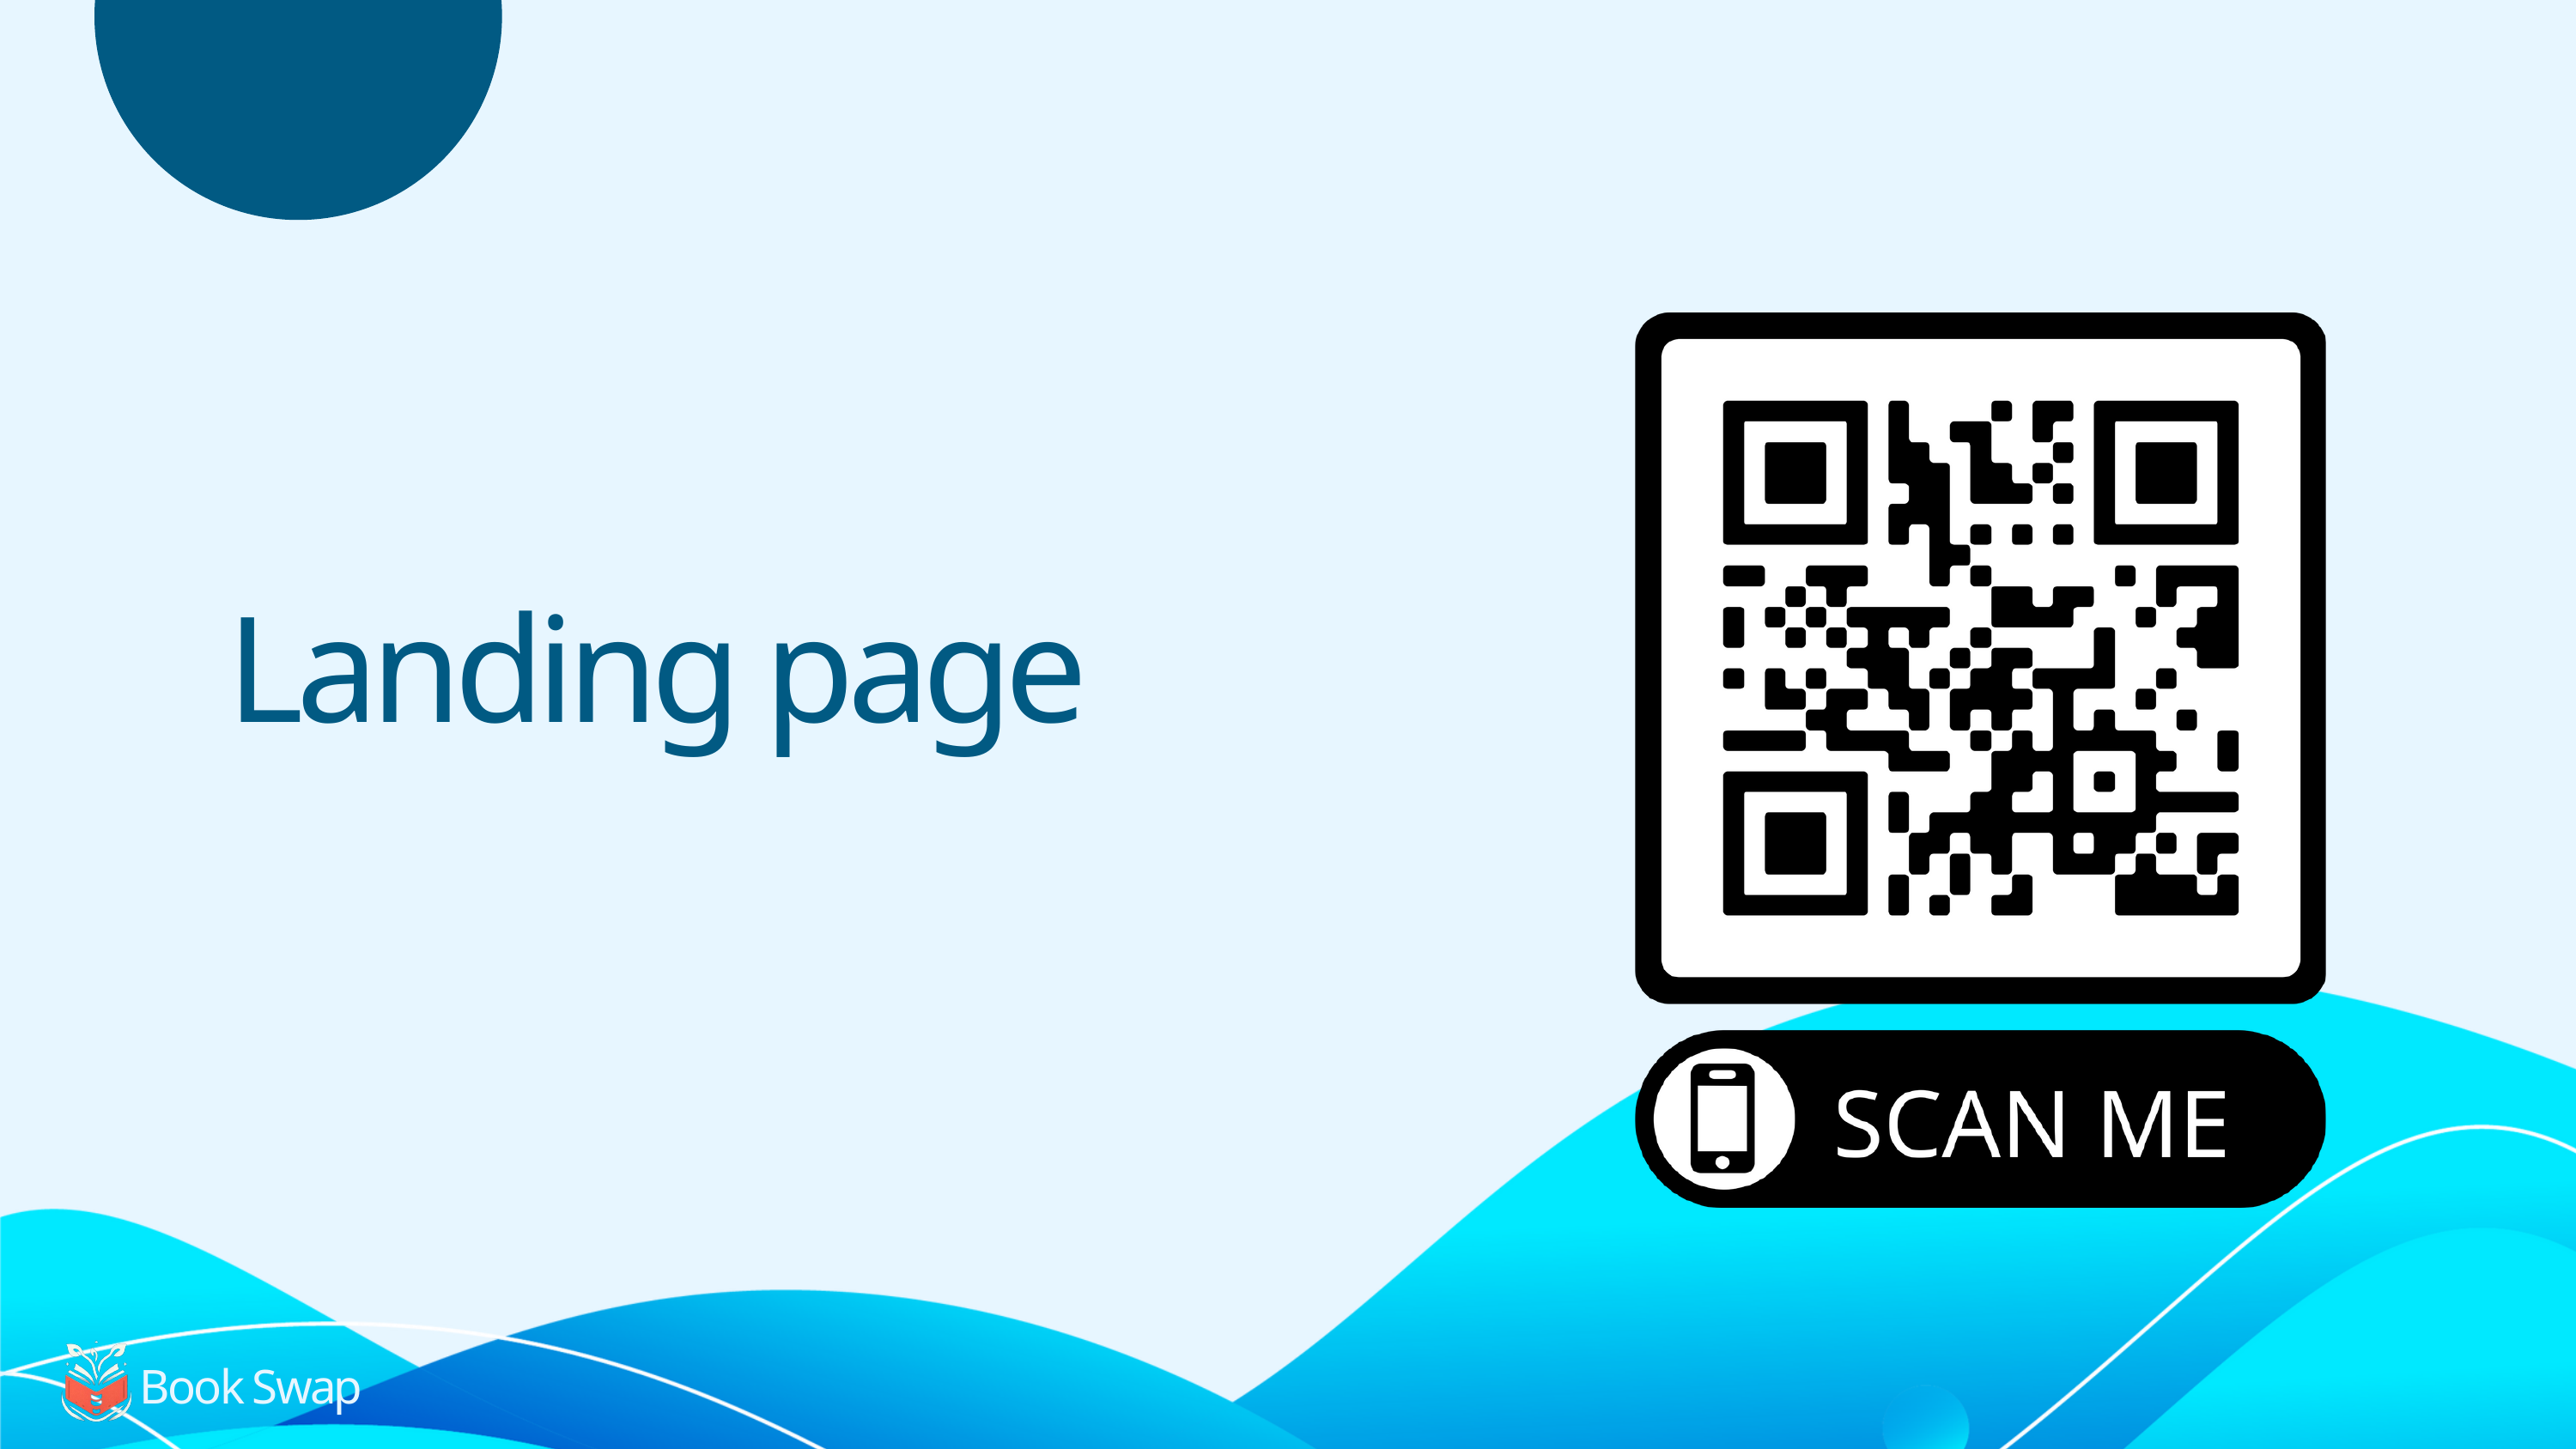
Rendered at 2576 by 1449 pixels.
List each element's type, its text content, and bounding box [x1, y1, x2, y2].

text_box Landing page [227, 612, 1679, 752]
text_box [94, 0, 502, 221]
text_box [1635, 312, 2326, 1208]
text_box [0, 969, 2576, 1449]
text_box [21, 1322, 404, 1422]
